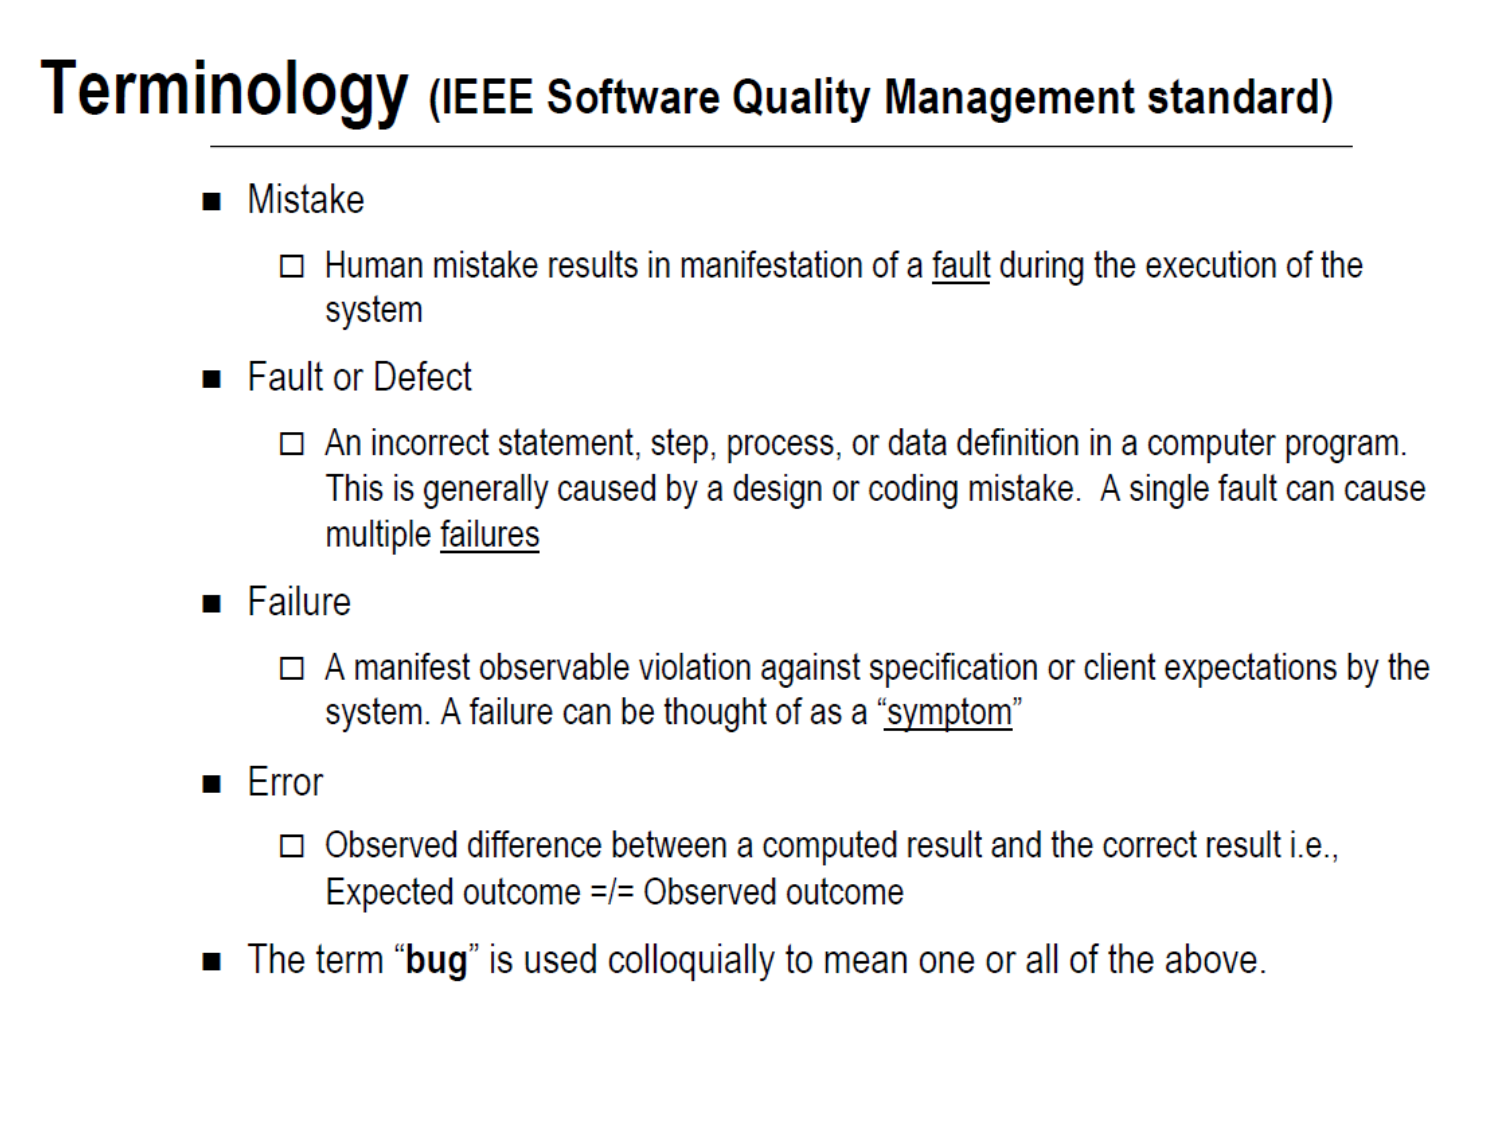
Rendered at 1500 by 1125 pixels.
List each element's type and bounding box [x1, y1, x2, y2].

picture [37, 49, 1443, 988]
